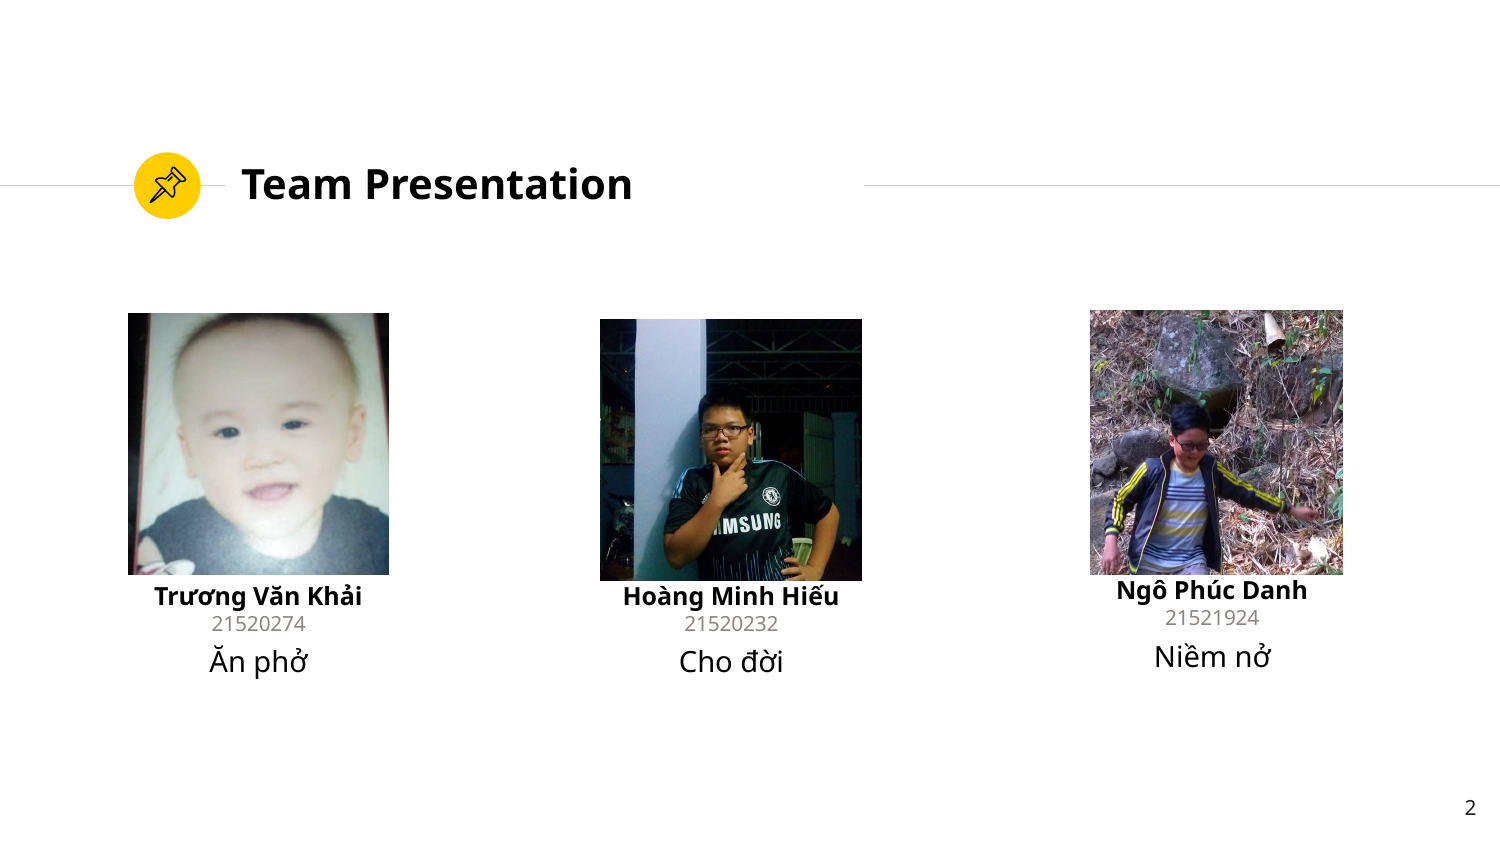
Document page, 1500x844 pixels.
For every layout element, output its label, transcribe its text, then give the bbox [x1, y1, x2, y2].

text_box Hoàng Minh Hiếu 21520232 Cho đời [609, 589, 854, 701]
picture [1089, 310, 1343, 575]
text_box Trương Văn Khải 21520274 Ăn phở [136, 583, 381, 701]
text_box Ngô Phúc Danh 21521924 Niềm nở [1090, 583, 1335, 695]
picture [600, 318, 862, 581]
picture [127, 313, 390, 575]
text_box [150, 166, 186, 203]
title Team Presentation [226, 146, 863, 219]
slide_number 2 [1401, 779, 1492, 844]
